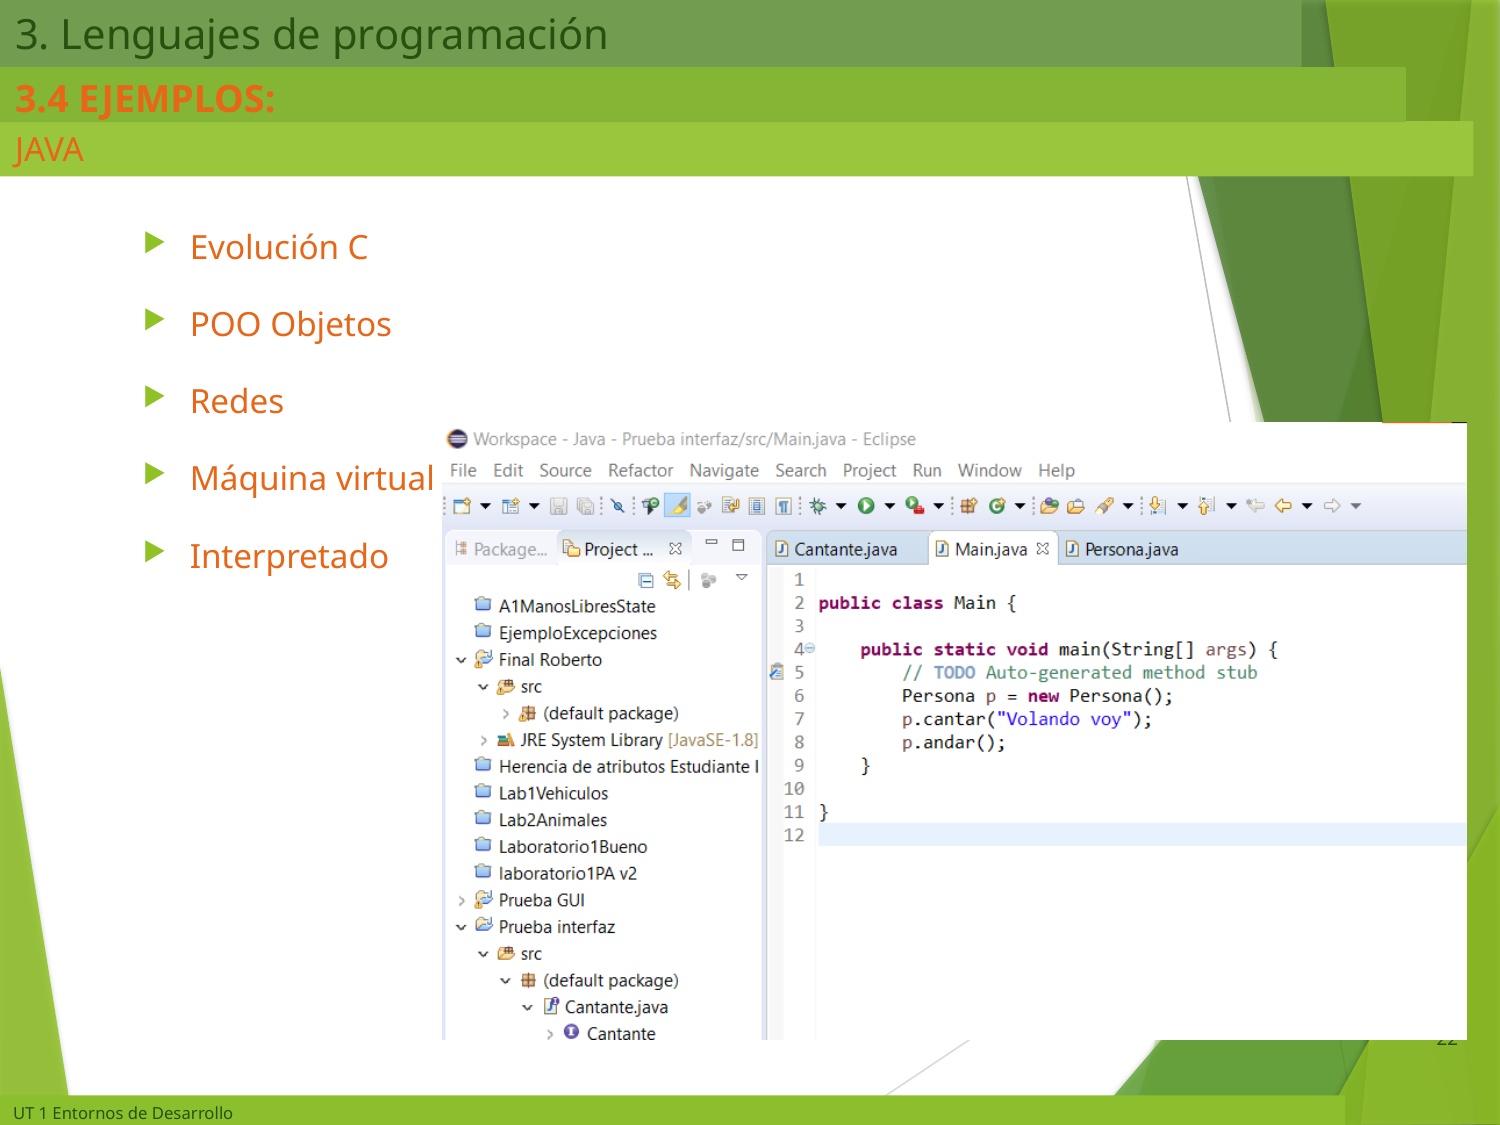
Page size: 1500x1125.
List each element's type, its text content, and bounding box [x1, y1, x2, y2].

slide_number 22 [1389, 1009, 1474, 1070]
picture [441, 421, 1467, 1041]
text_box Evolución C POO Objetos Redes Máquina virtual Interpretado [52, 214, 1322, 1083]
list JAVA [0, 121, 1474, 177]
list 3.4 EJEMPLOS: [0, 67, 1406, 123]
title 3. Lenguajes de programación [0, 0, 1302, 67]
